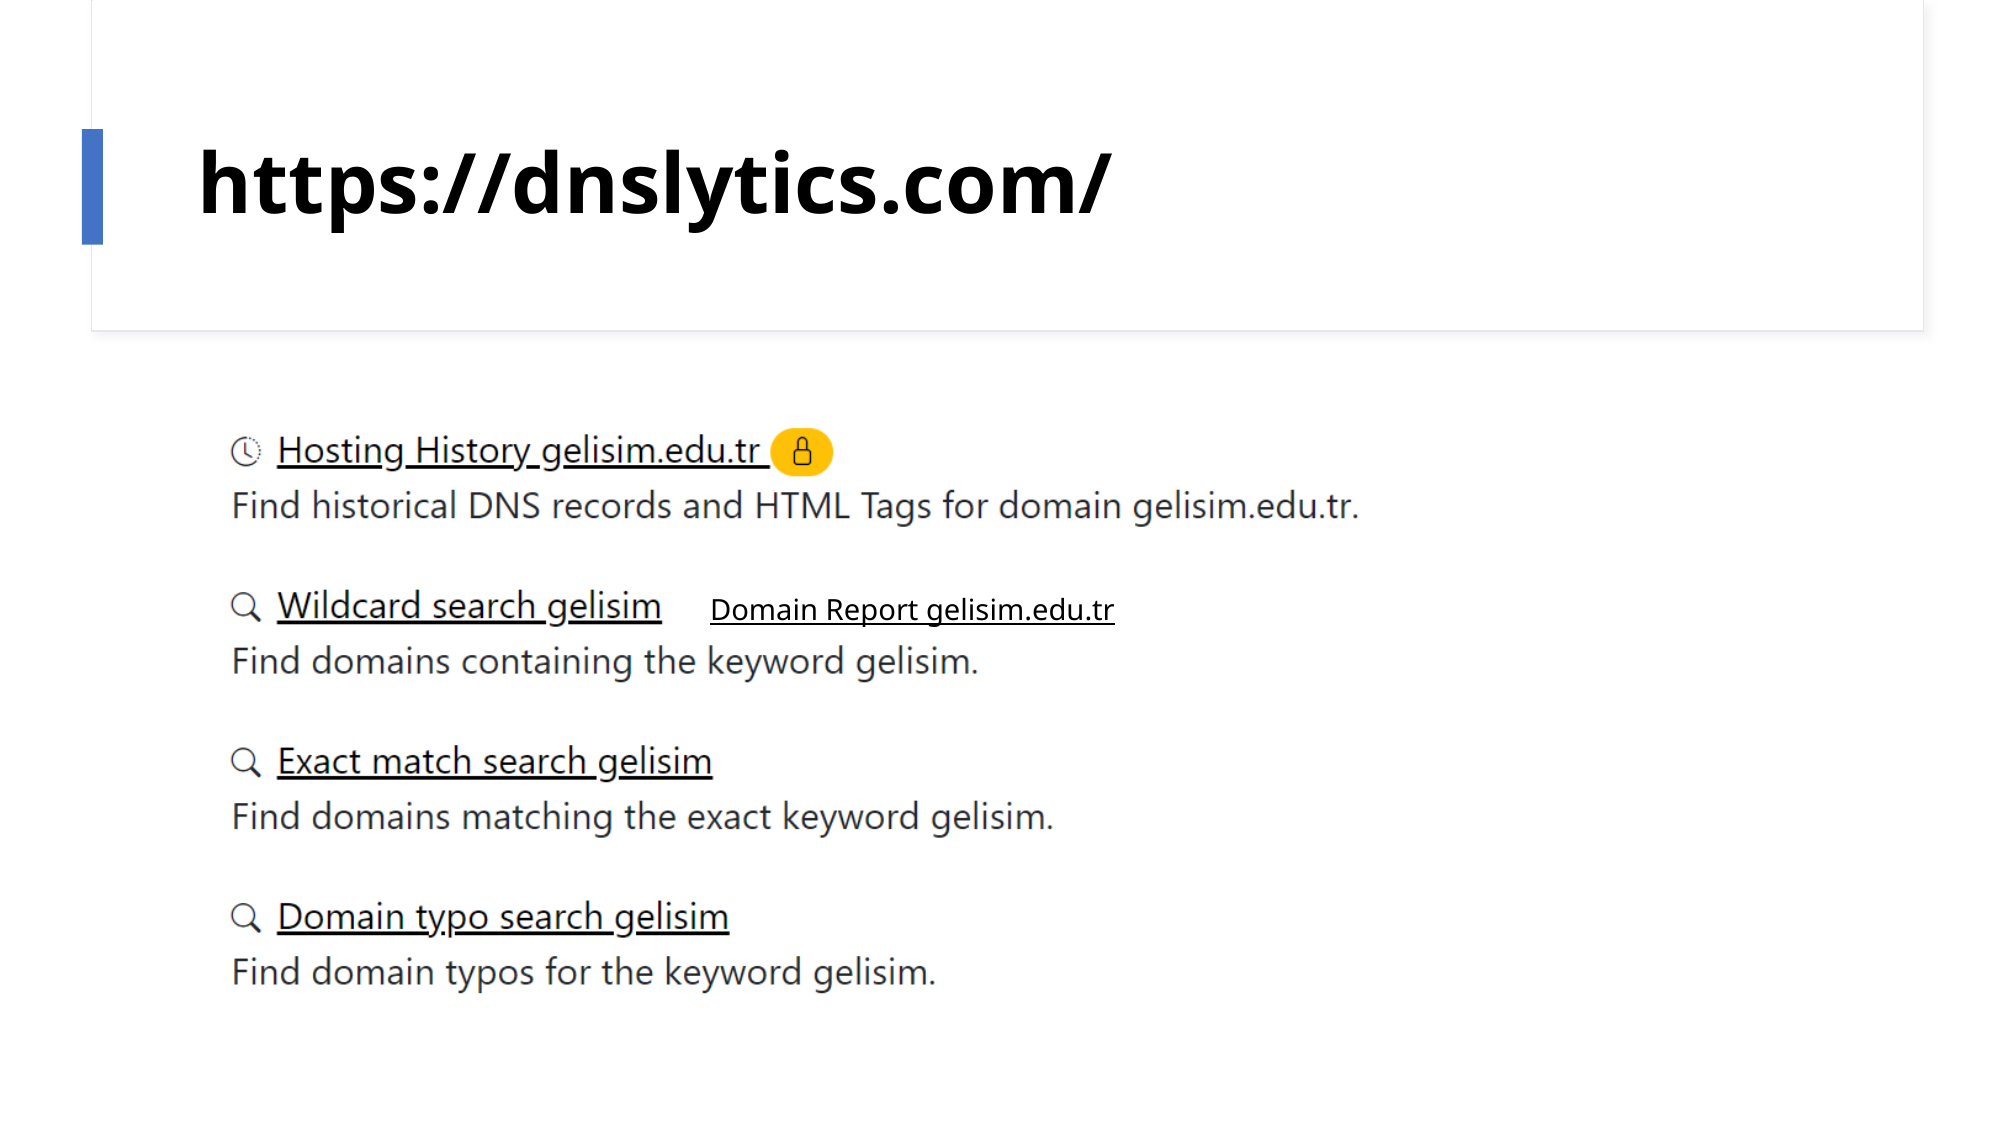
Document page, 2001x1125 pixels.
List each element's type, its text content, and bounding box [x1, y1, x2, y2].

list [206, 406, 1828, 1013]
title https://dnslytics.com/ [183, 90, 1851, 284]
